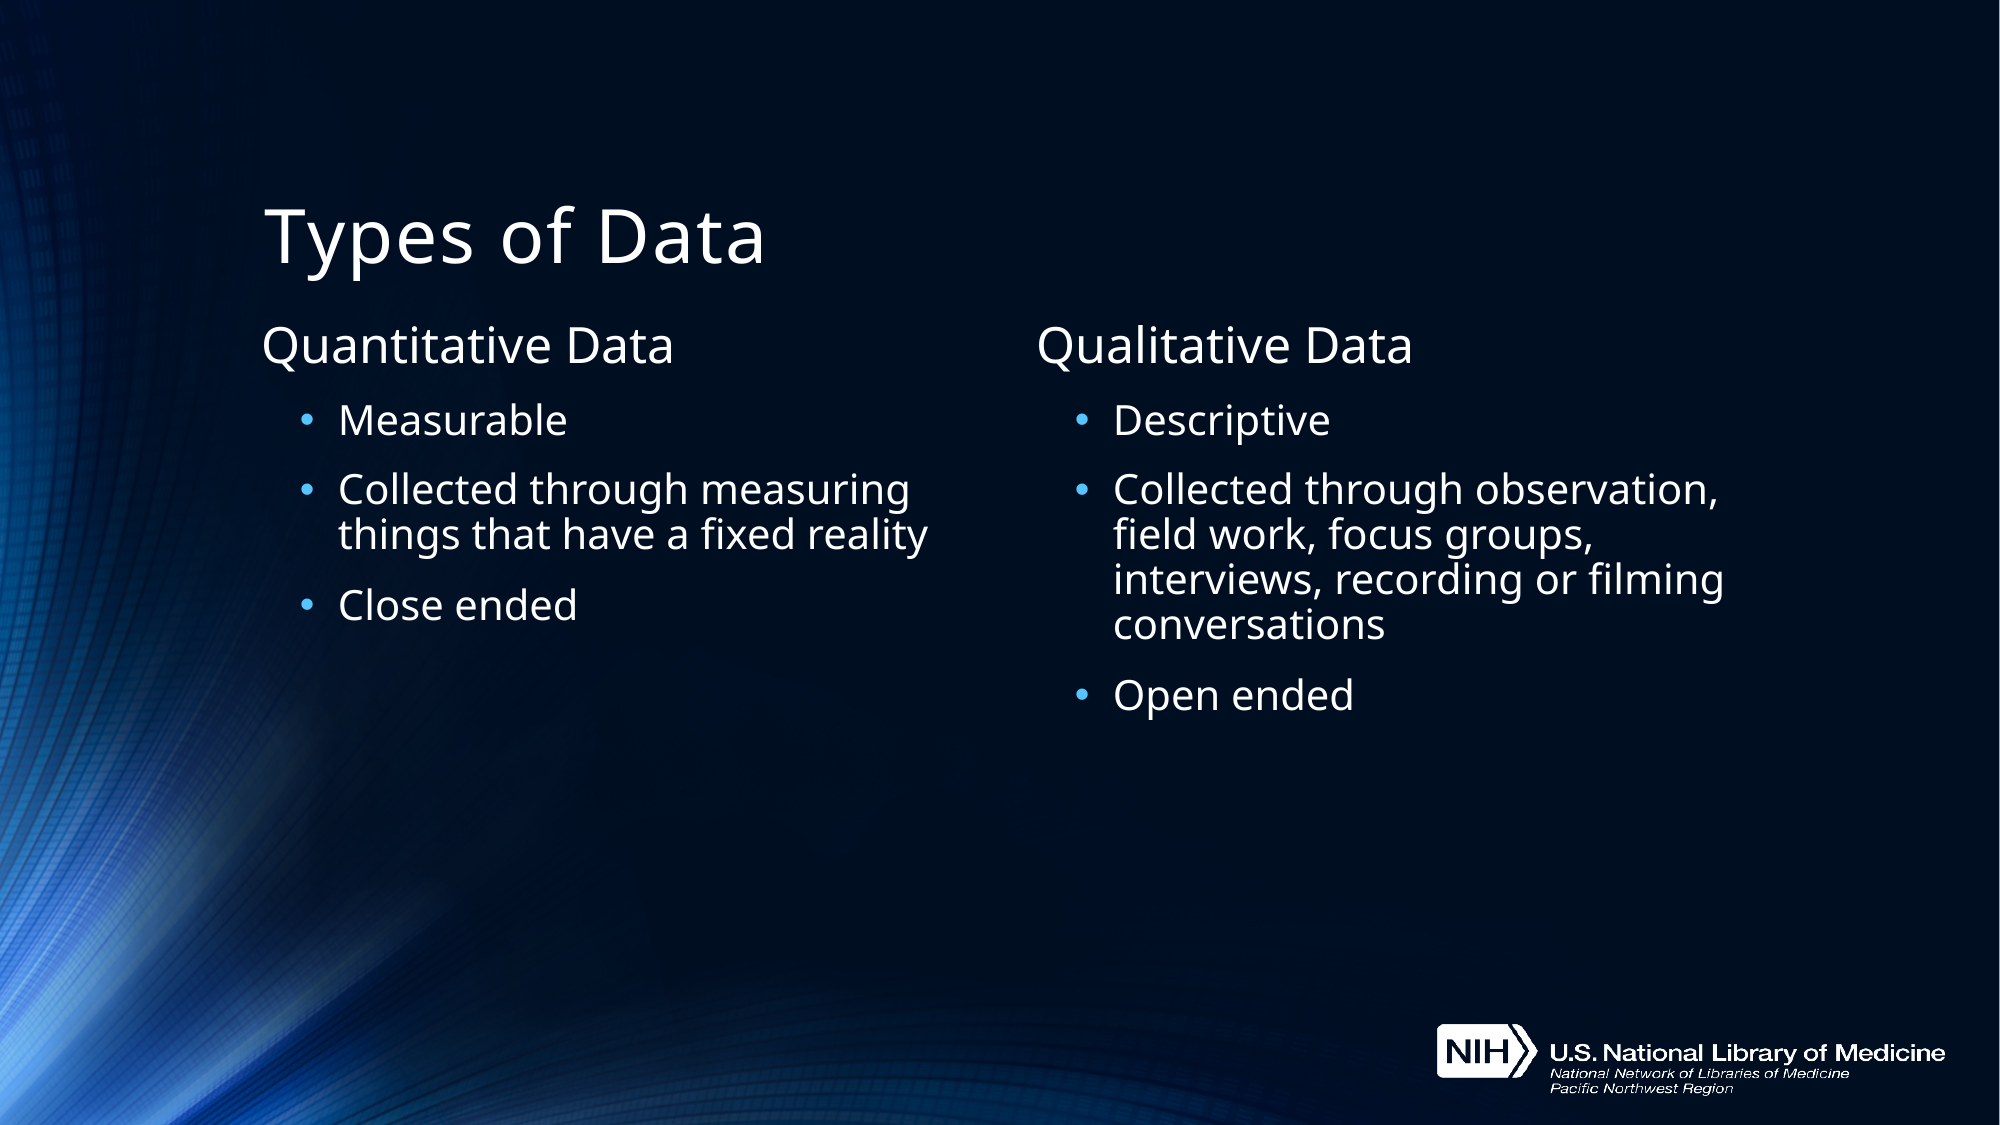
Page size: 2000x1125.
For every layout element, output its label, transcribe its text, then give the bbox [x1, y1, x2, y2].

picture [0, 0, 2000, 1125]
title Types of Data [249, 62, 1750, 288]
list Quantitative Data Measurable Collected through measuring things that have a fixed reality Close ended [246, 312, 972, 988]
list Qualitative Data Descriptive Collected through observation, field work, focus groups, interviews, recording or filming conversations Open ended [1021, 312, 1747, 988]
